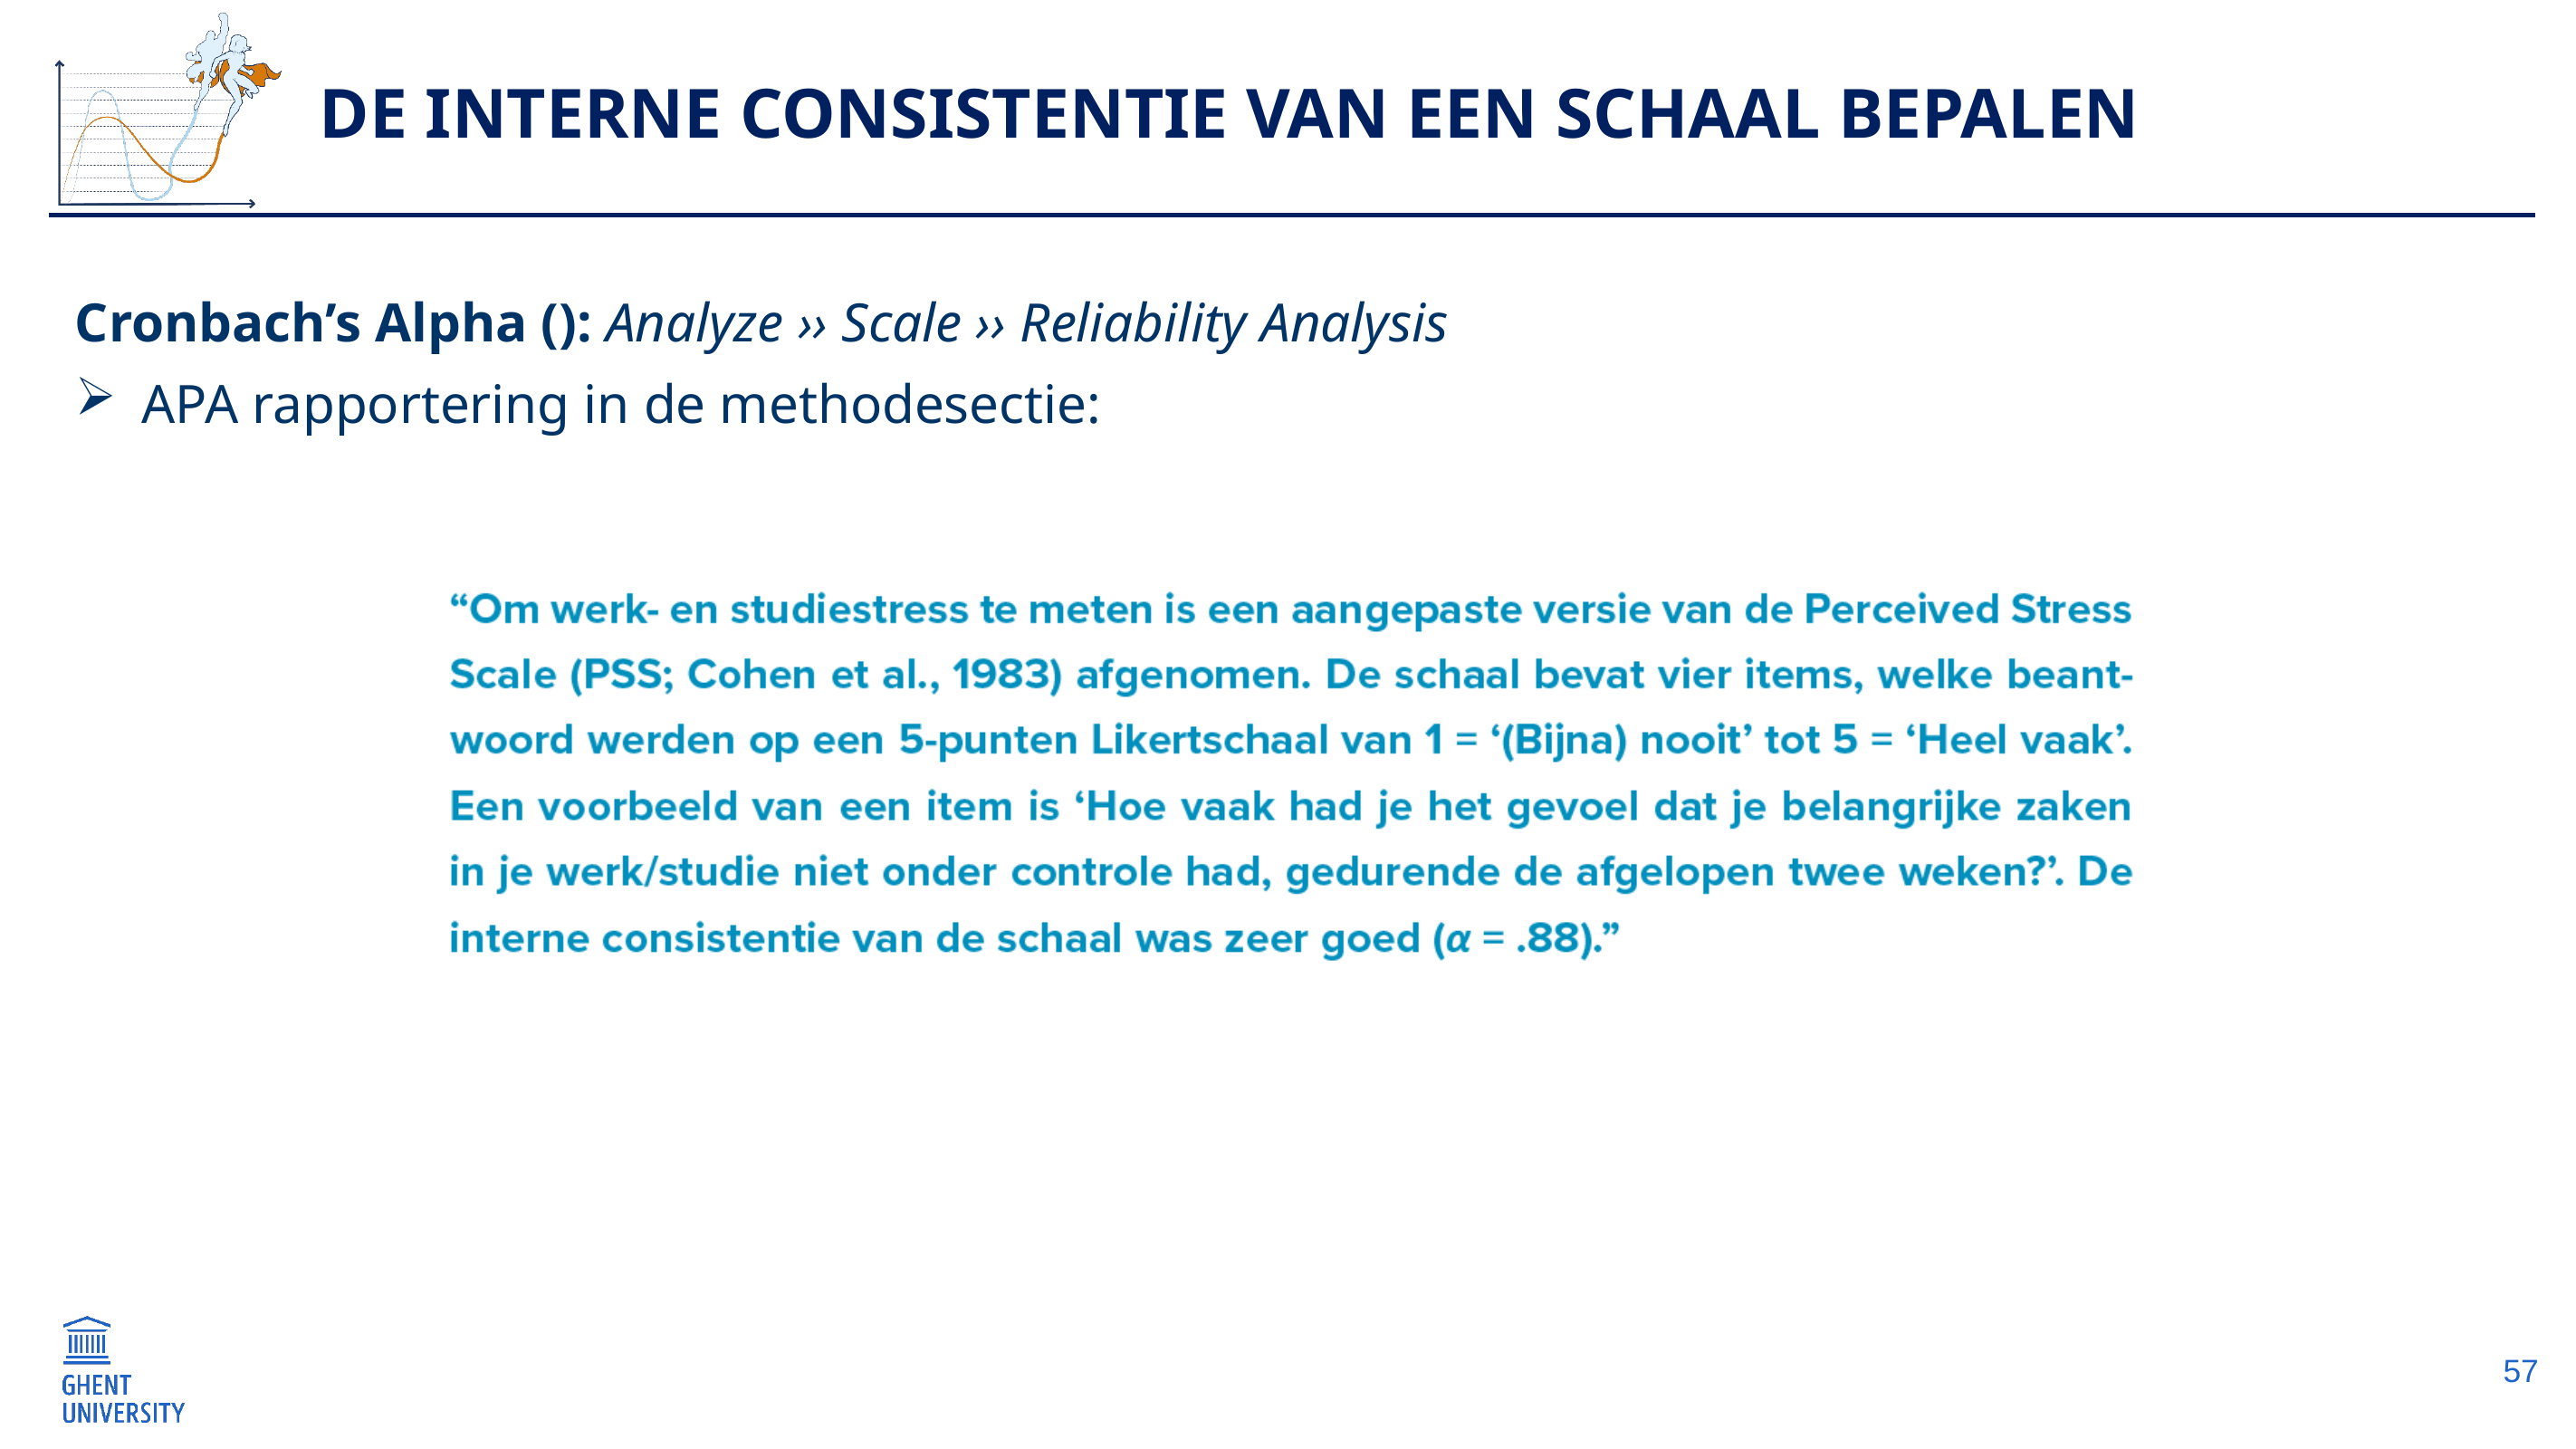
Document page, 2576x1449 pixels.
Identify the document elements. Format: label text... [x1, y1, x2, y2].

title De interne consistentie van een schaal bepalen [305, 18, 2527, 159]
picture [62, 1175, 411, 1449]
picture [5, 0, 306, 318]
picture [432, 585, 2169, 974]
slide_number 57 [2415, 1330, 2553, 1408]
